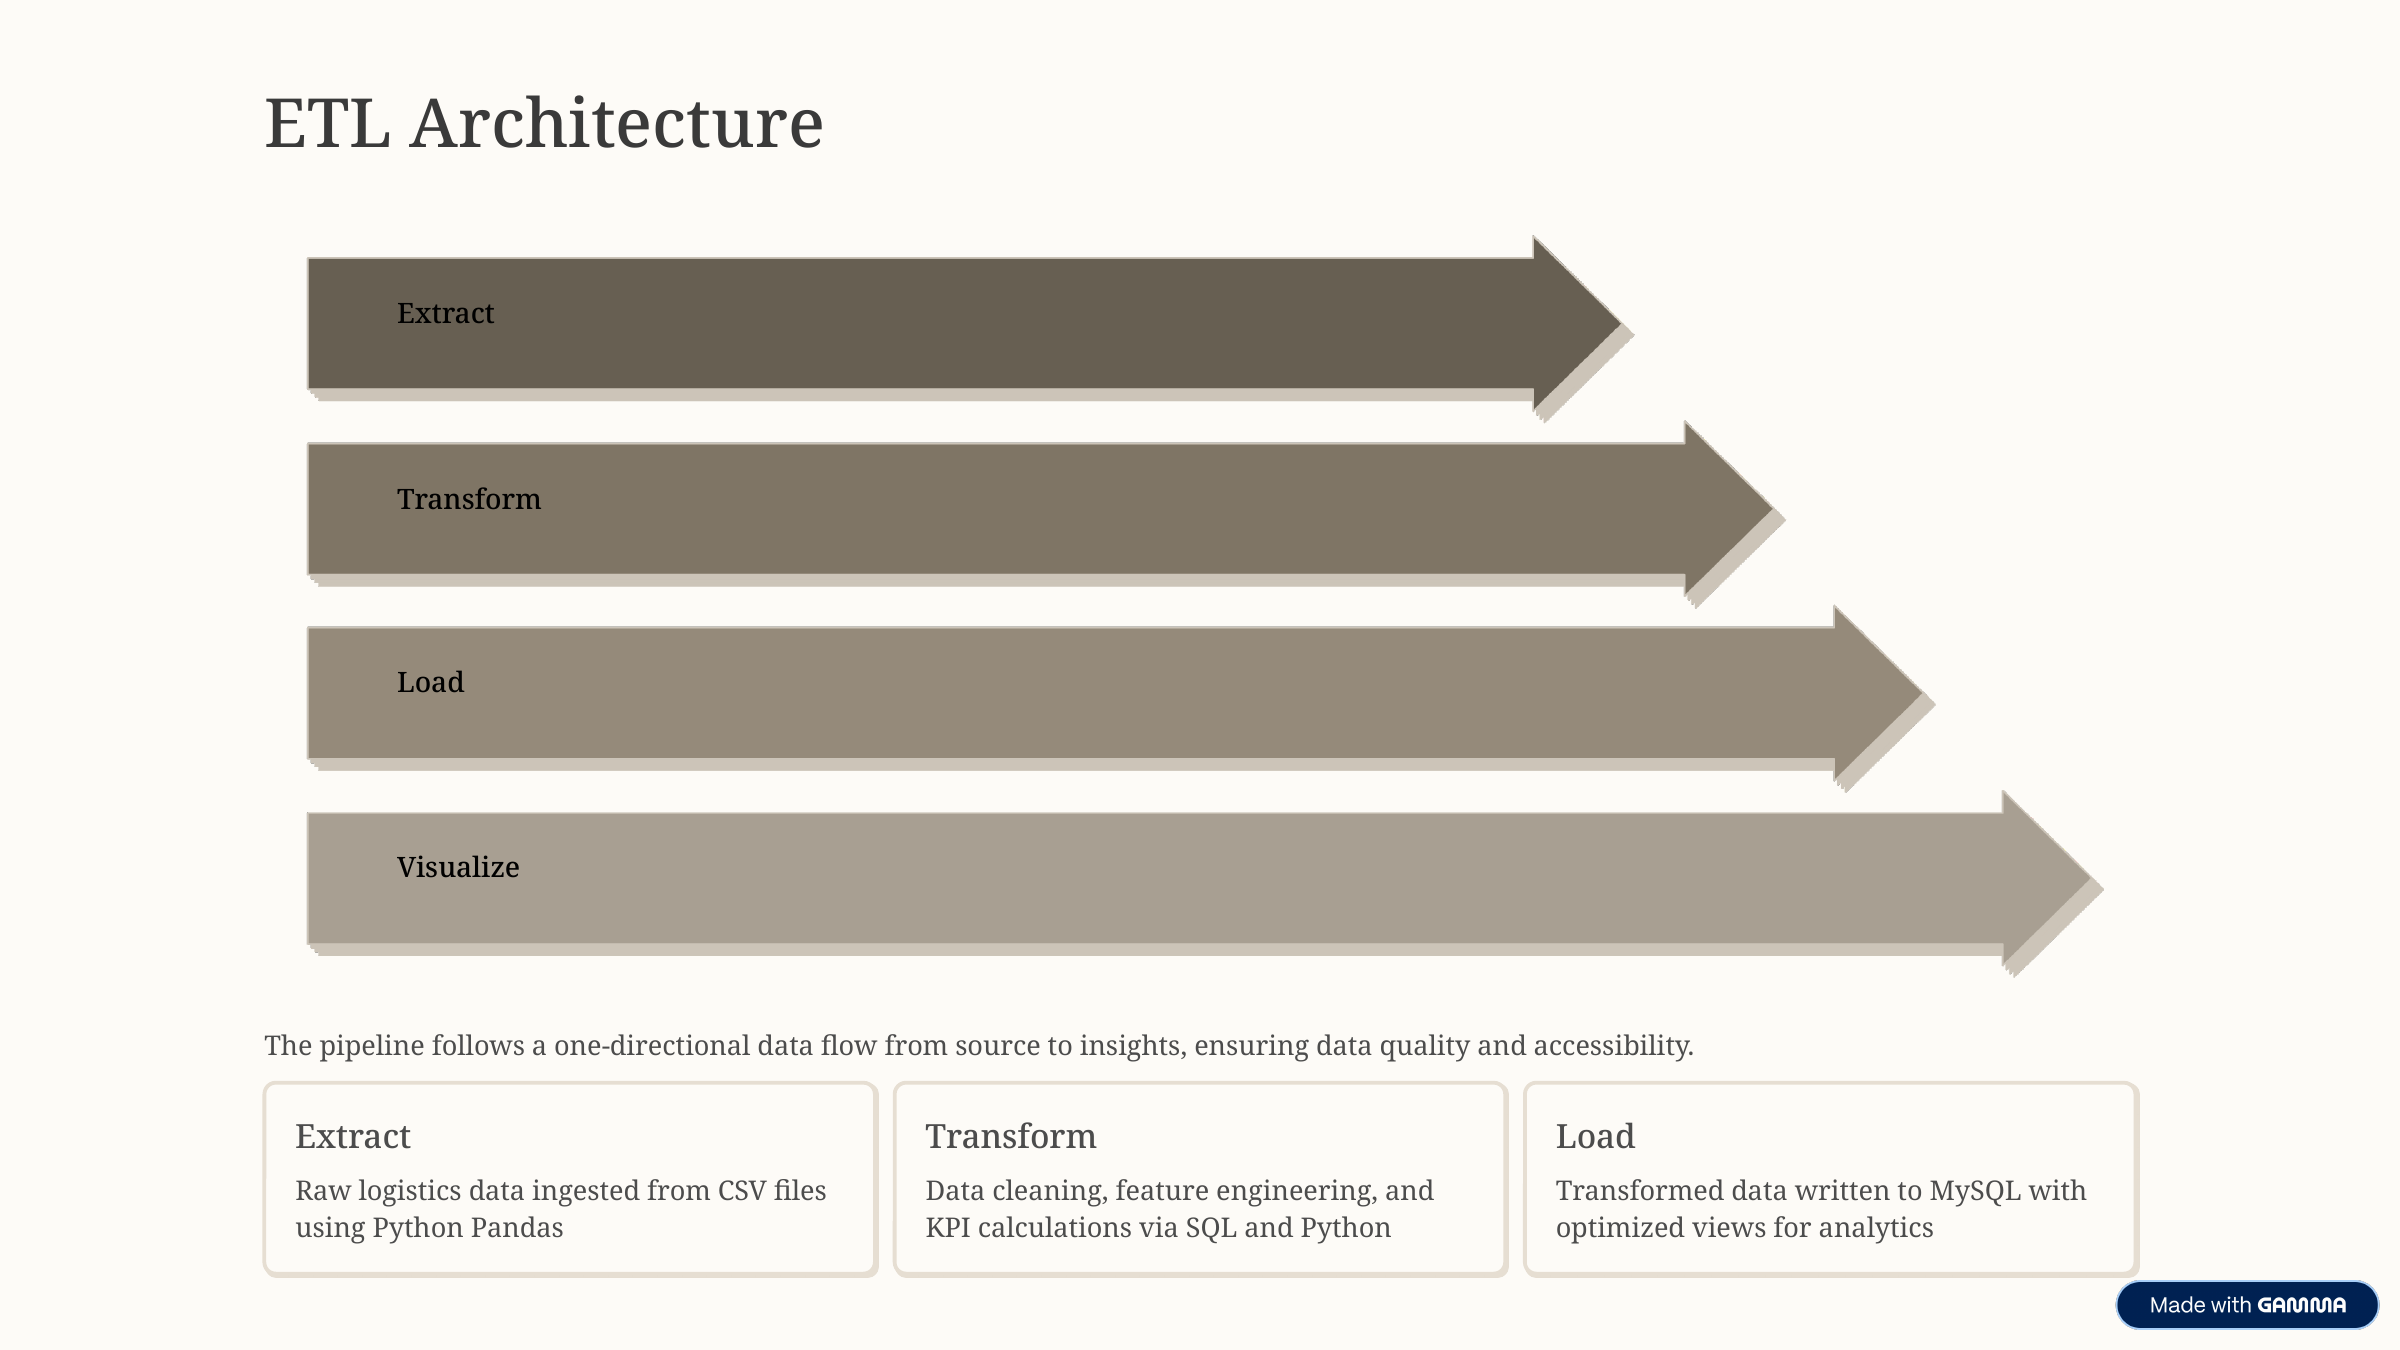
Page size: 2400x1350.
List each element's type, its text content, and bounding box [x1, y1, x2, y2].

text_box Transform [925, 1113, 1265, 1156]
text_box [1524, 1082, 2136, 1274]
text_box The pipeline follows a one-directional data flow from source to insights, ensuring data quality and accessibility. [264, 1023, 2136, 1061]
text_box Load [1555, 1113, 1895, 1156]
text_box Transformed data written to MySQL with optimized views for analytics [1555, 1167, 2105, 1243]
text_box Raw logistics data ingested from CSV files using Python Pandas [295, 1167, 845, 1243]
text_box Data cleaning, feature engineering, and KPI calculations via SQL and Python [925, 1167, 1475, 1243]
text_box [894, 1082, 1506, 1274]
text_box Extract [295, 1113, 635, 1156]
picture [272, 200, 2128, 1001]
text_box ETL Architecture [264, 76, 943, 162]
picture [2106, 1271, 2389, 1339]
text_box [264, 1082, 875, 1274]
